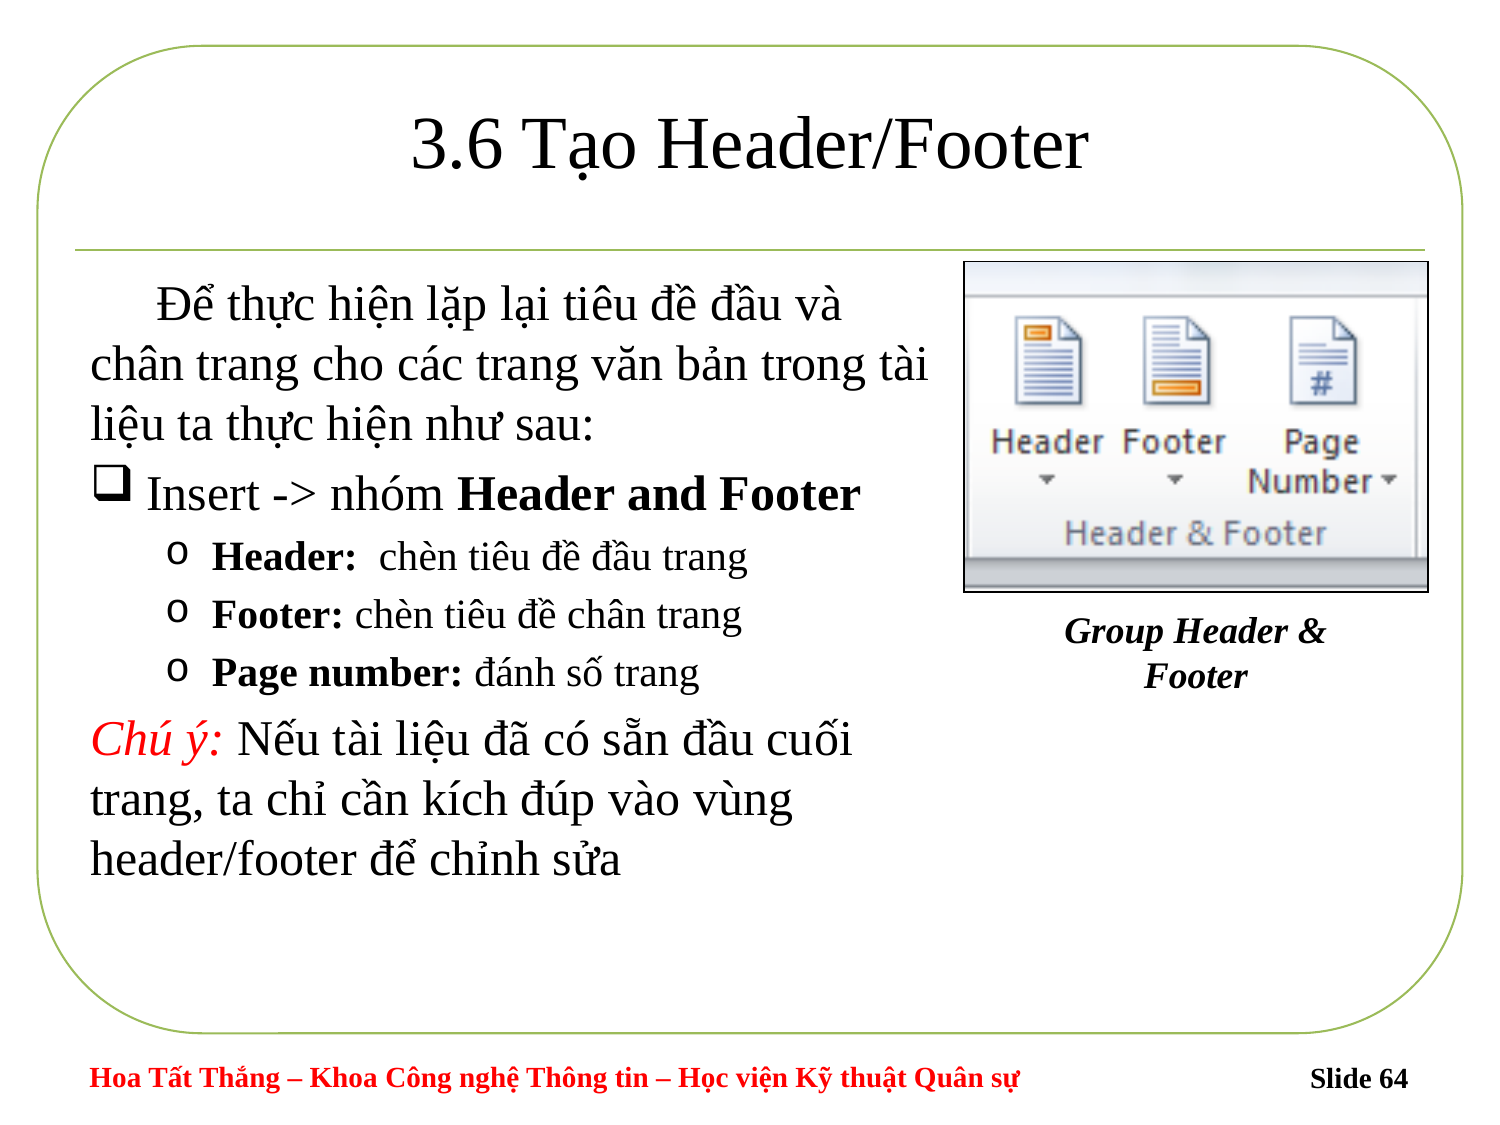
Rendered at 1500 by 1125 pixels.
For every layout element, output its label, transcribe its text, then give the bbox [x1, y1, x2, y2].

text_box Group Header & Footer [995, 601, 1396, 704]
picture [964, 262, 1428, 592]
title 3.6 Tạo Header/Footer [75, 45, 1425, 233]
list Để thực hiện lặp lại tiêu đề đầu và chân trang cho các trang văn bản trong tài liệu ta thực hiện như sau: Insert -> nhóm Header and Footer Header: chèn tiêu đề đầu trang Footer: chèn tiêu đề chân trang Page number: đánh số trang Chú ý: Nếu tài liệu đã có sẵn đầu cuối trang, ta chỉ cần kích đúp vào vùng header/footer để chỉnh sửa [75, 262, 963, 1005]
